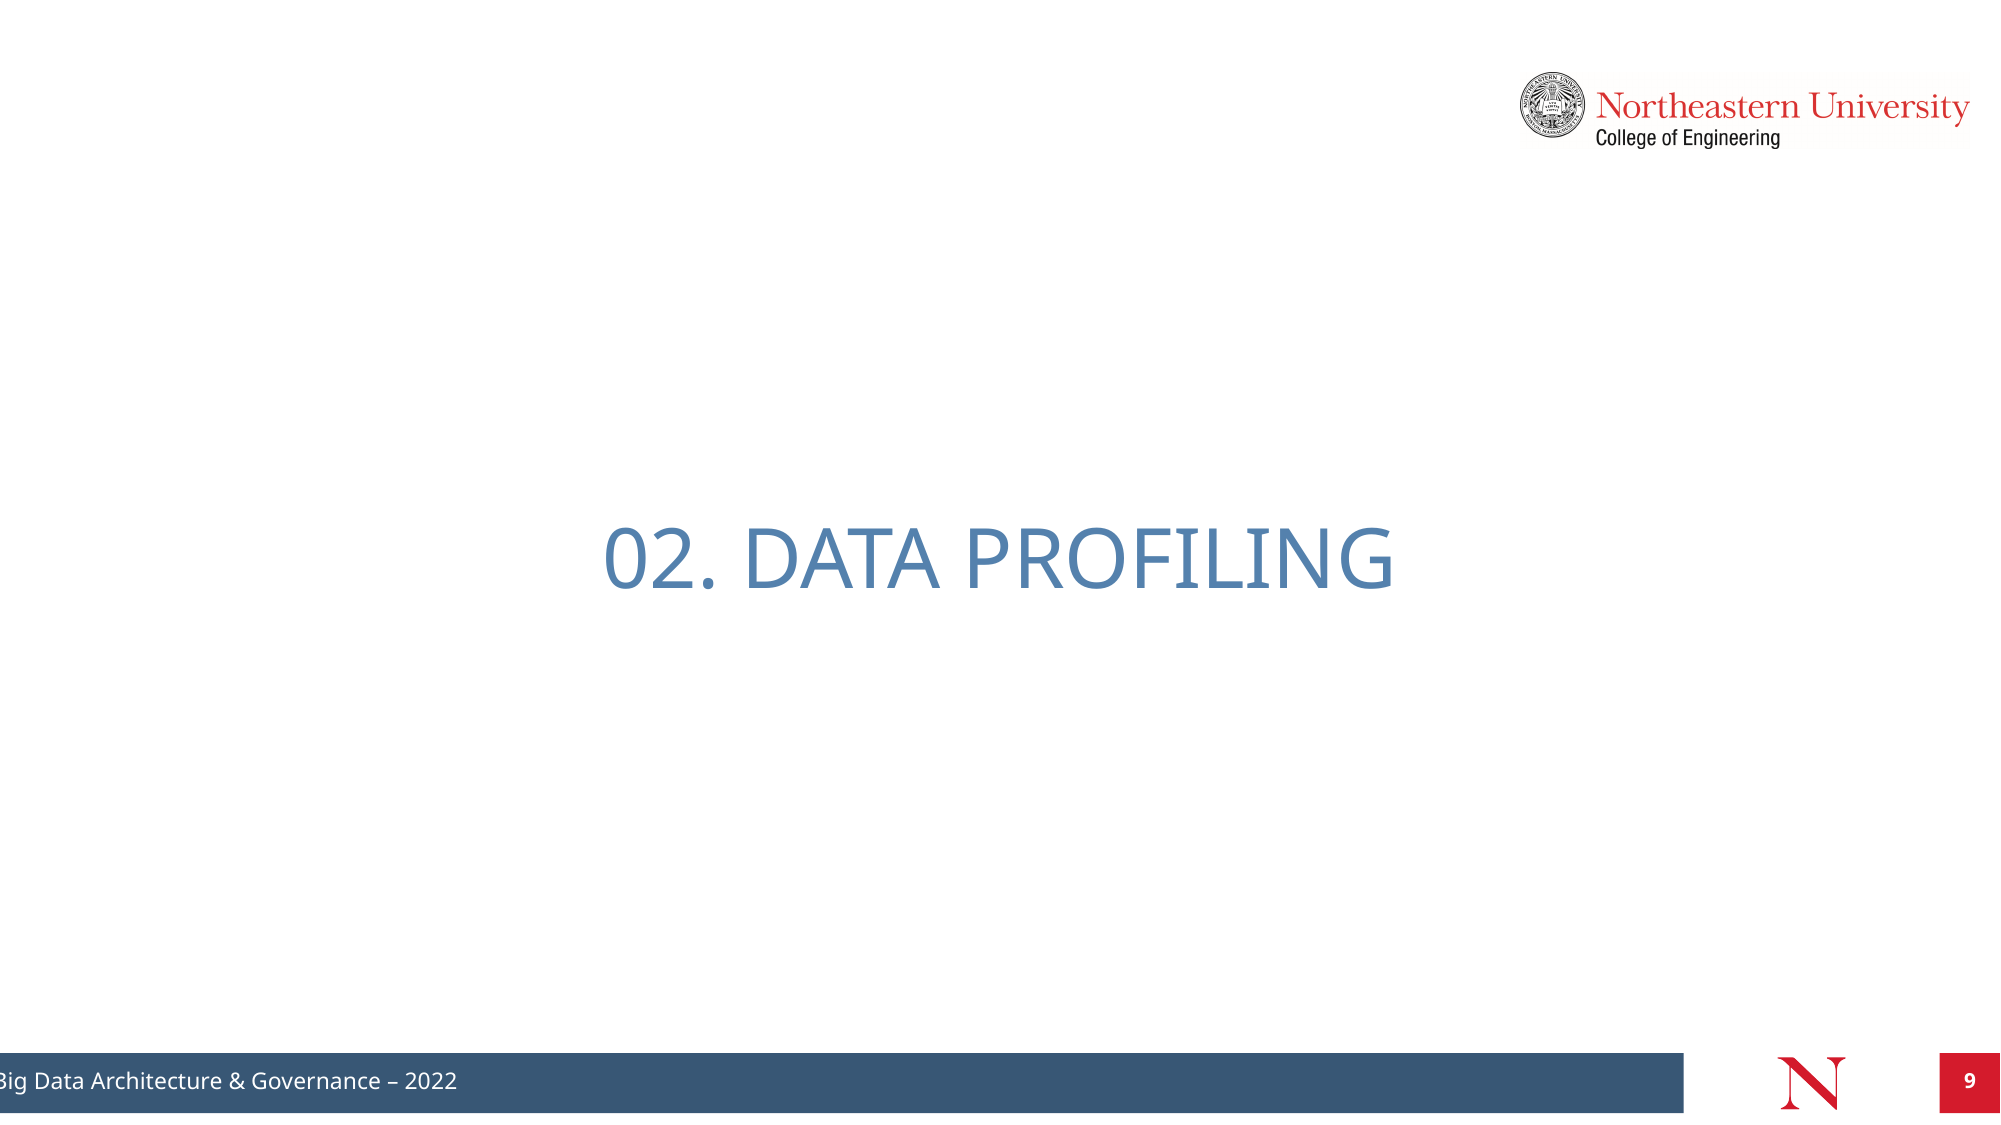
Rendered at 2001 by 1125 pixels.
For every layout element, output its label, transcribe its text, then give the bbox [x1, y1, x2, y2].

picture [1766, 1038, 1857, 1125]
title 02. Data profiling [137, 517, 1863, 608]
picture [1520, 72, 1970, 149]
